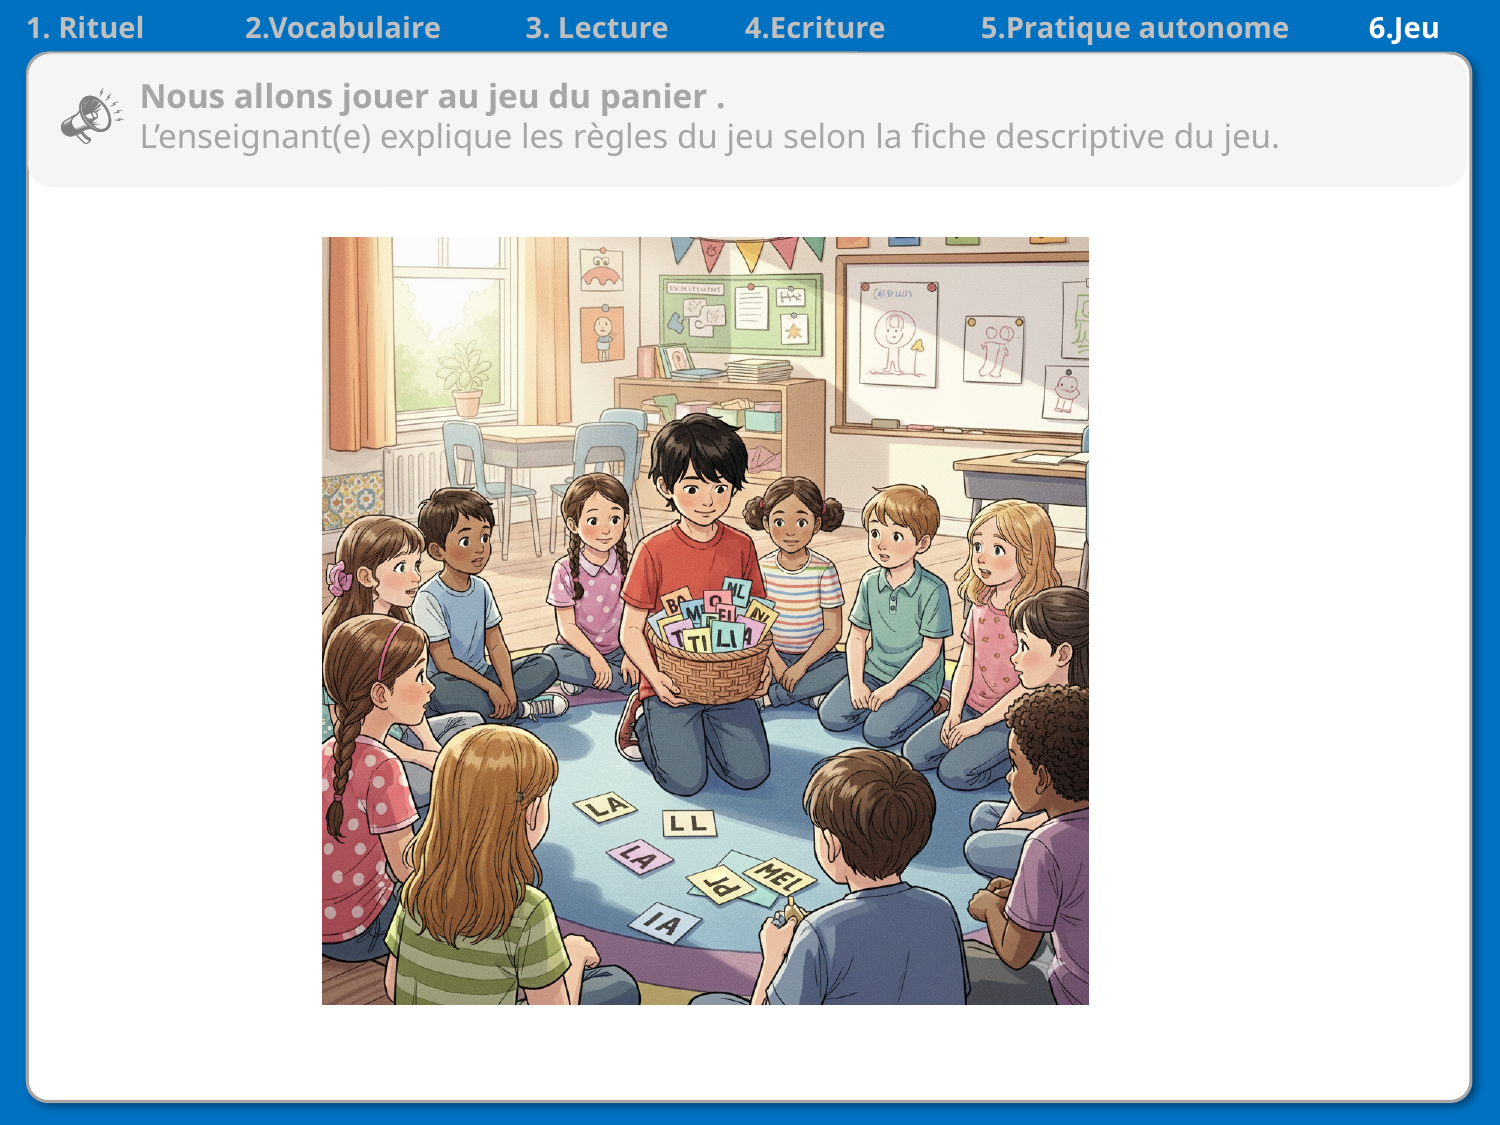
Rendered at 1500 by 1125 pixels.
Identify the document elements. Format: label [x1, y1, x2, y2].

picture [61, 88, 124, 145]
text_box [0, 0, 1484, 54]
picture [321, 237, 1089, 1005]
text_box [27, 62, 1472, 1102]
text_box [0, 0, 1500, 1125]
